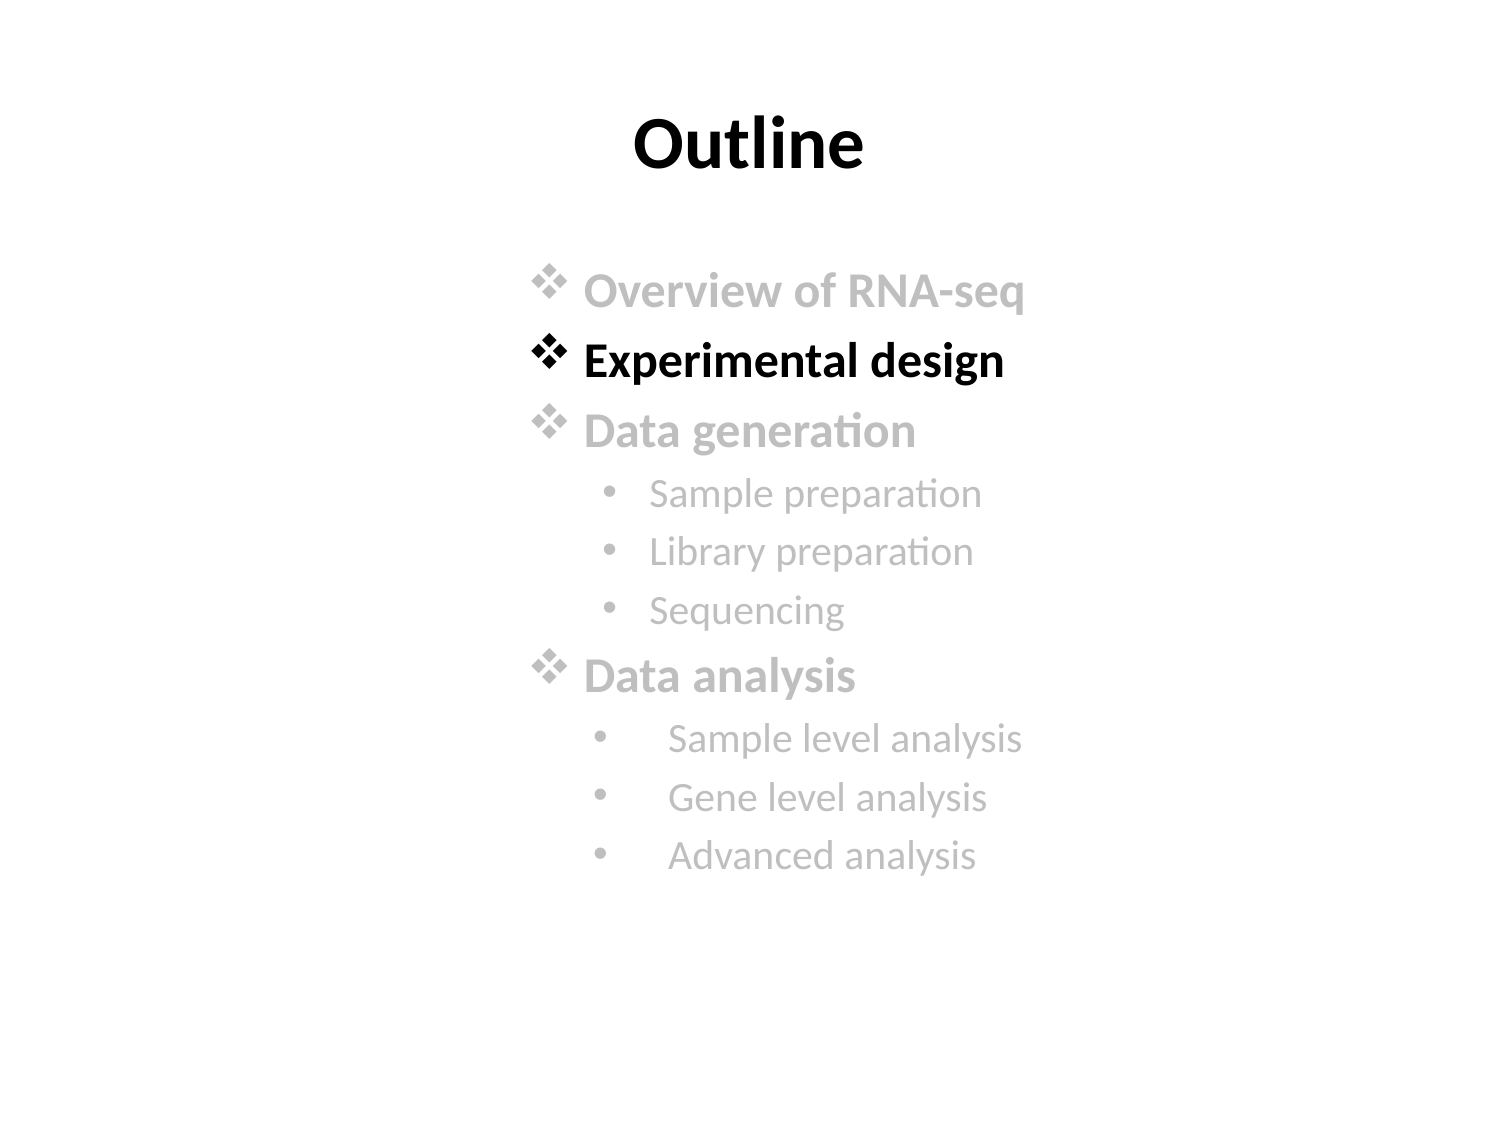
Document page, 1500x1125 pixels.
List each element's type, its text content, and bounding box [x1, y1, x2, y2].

title Outline [75, 45, 1425, 233]
list Overview of RNA-seq Experimental design Data generation Sample preparation Library preparation Sequencing Data analysis Sample level analysis Gene level analysis Advanced analysis [512, 249, 1175, 993]
